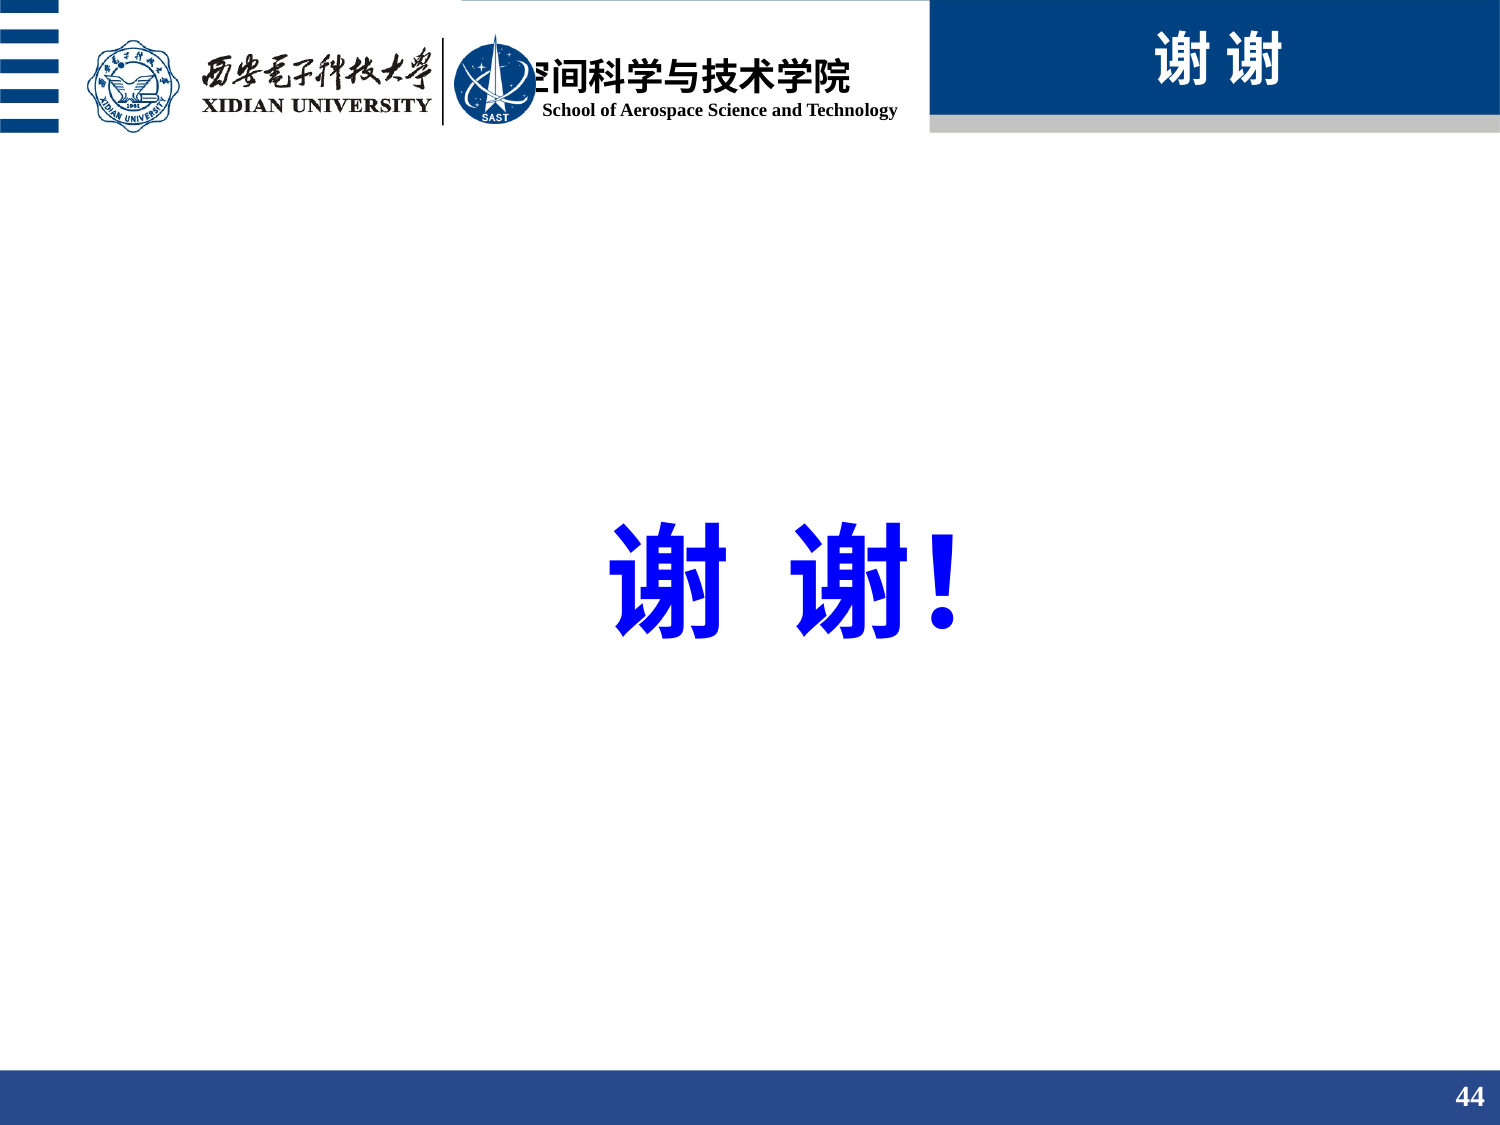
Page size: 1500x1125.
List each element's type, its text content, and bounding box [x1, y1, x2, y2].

text_box 谢 谢 [932, 0, 1500, 114]
title 谢 谢！ [159, 420, 1483, 642]
picture [0, 0, 1500, 1070]
